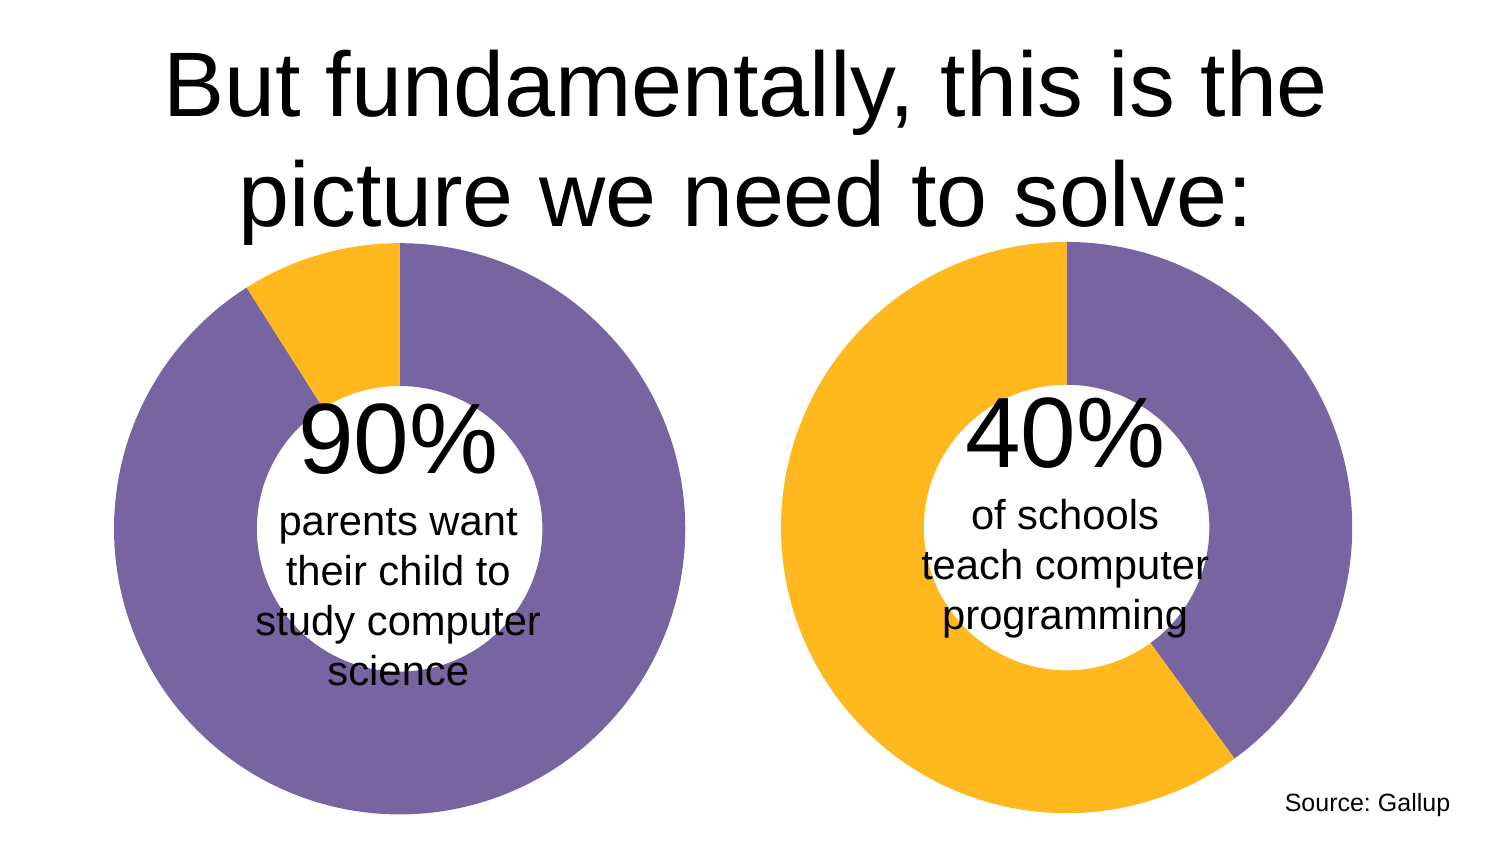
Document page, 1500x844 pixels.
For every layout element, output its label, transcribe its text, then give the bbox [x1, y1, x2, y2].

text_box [744, 230, 1390, 826]
text_box But fundamentally, this is the picture we need to solve: [49, 19, 1444, 164]
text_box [77, 231, 723, 827]
text_box Source: Gallup [1390, 778, 1466, 824]
